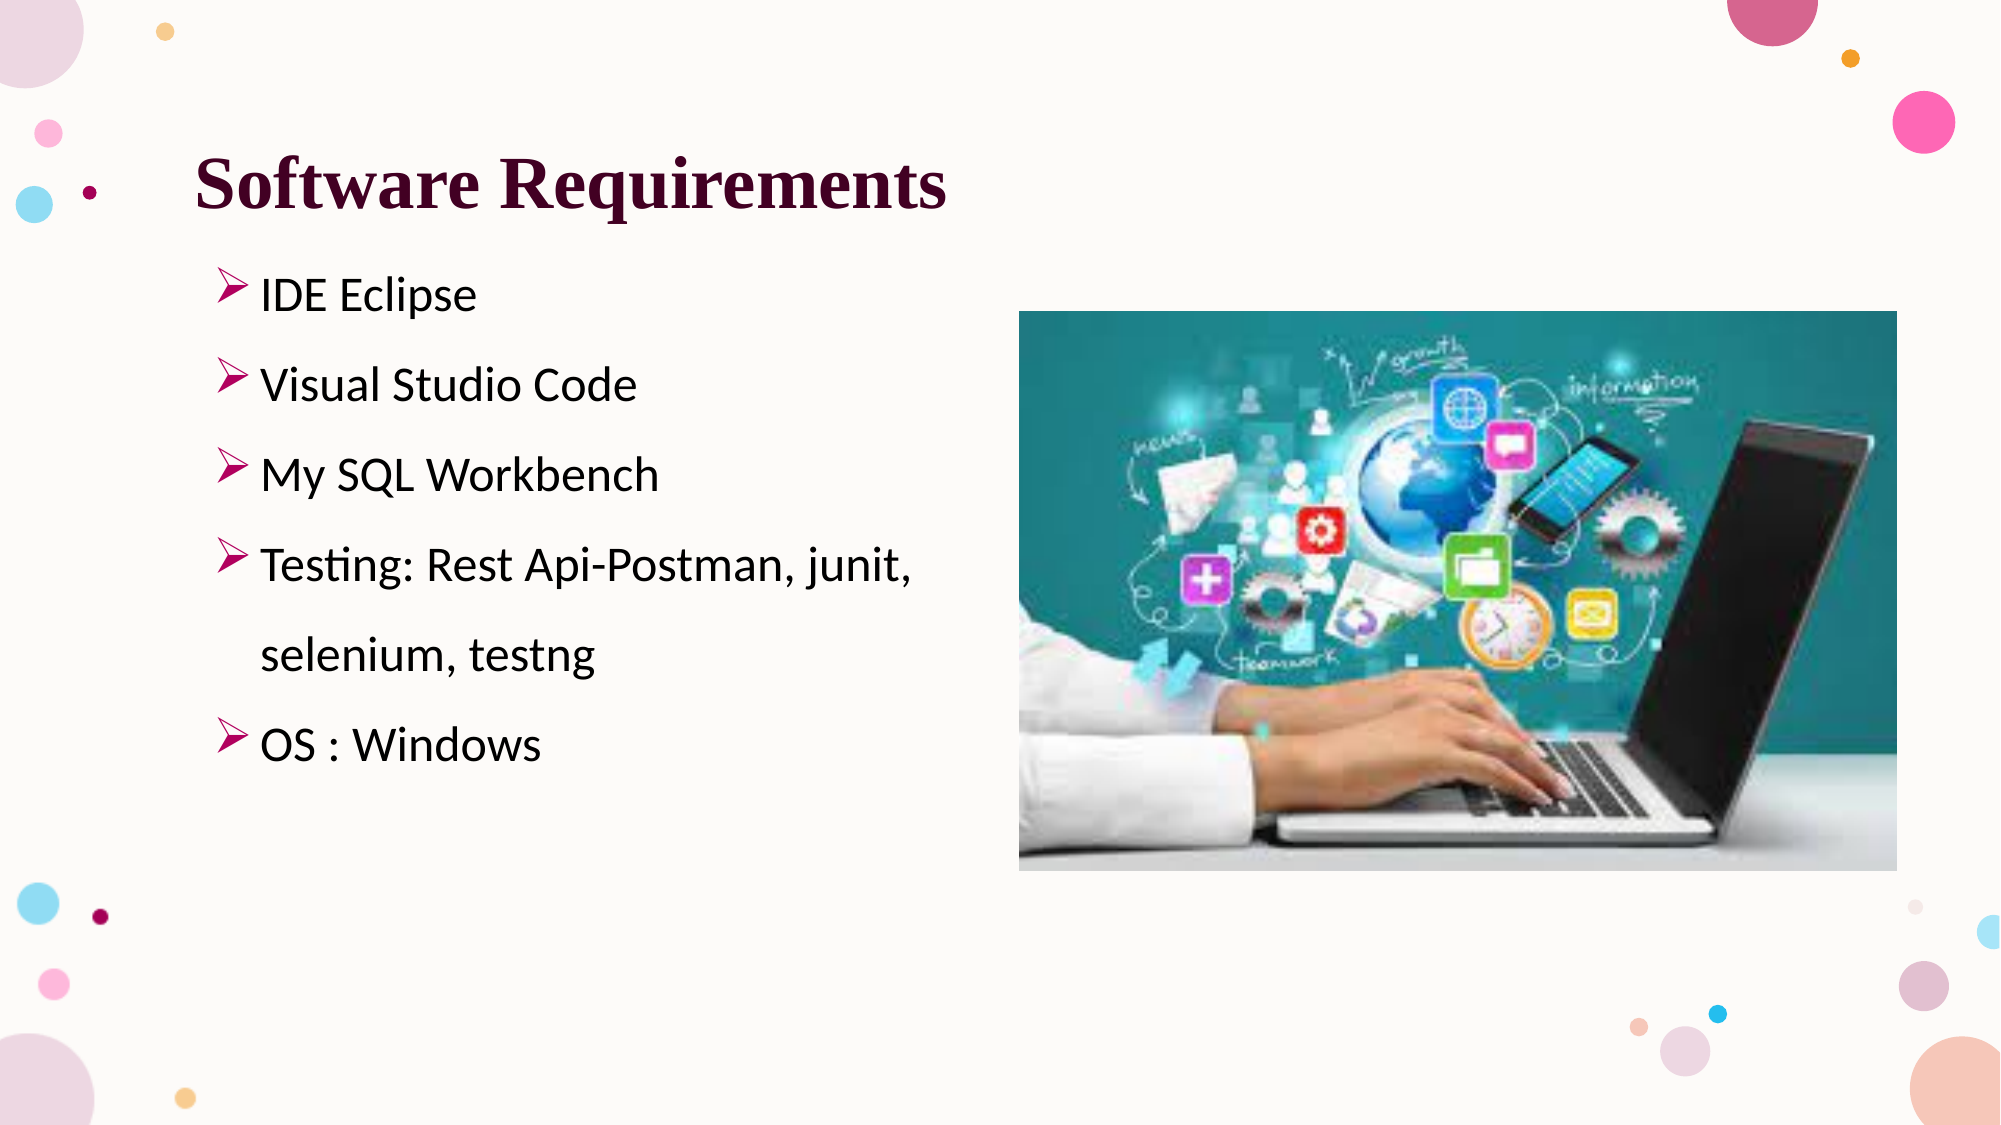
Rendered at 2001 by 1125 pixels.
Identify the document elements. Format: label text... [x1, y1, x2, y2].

list IDE Eclipse Visual Studio Code My SQL Workbench Testing: Rest Api-Postman, junit, selenium, testng OS : Windows [198, 194, 965, 848]
picture [0, 862, 226, 1125]
picture [1019, 311, 1897, 871]
list Software Requirements [179, 115, 1211, 233]
